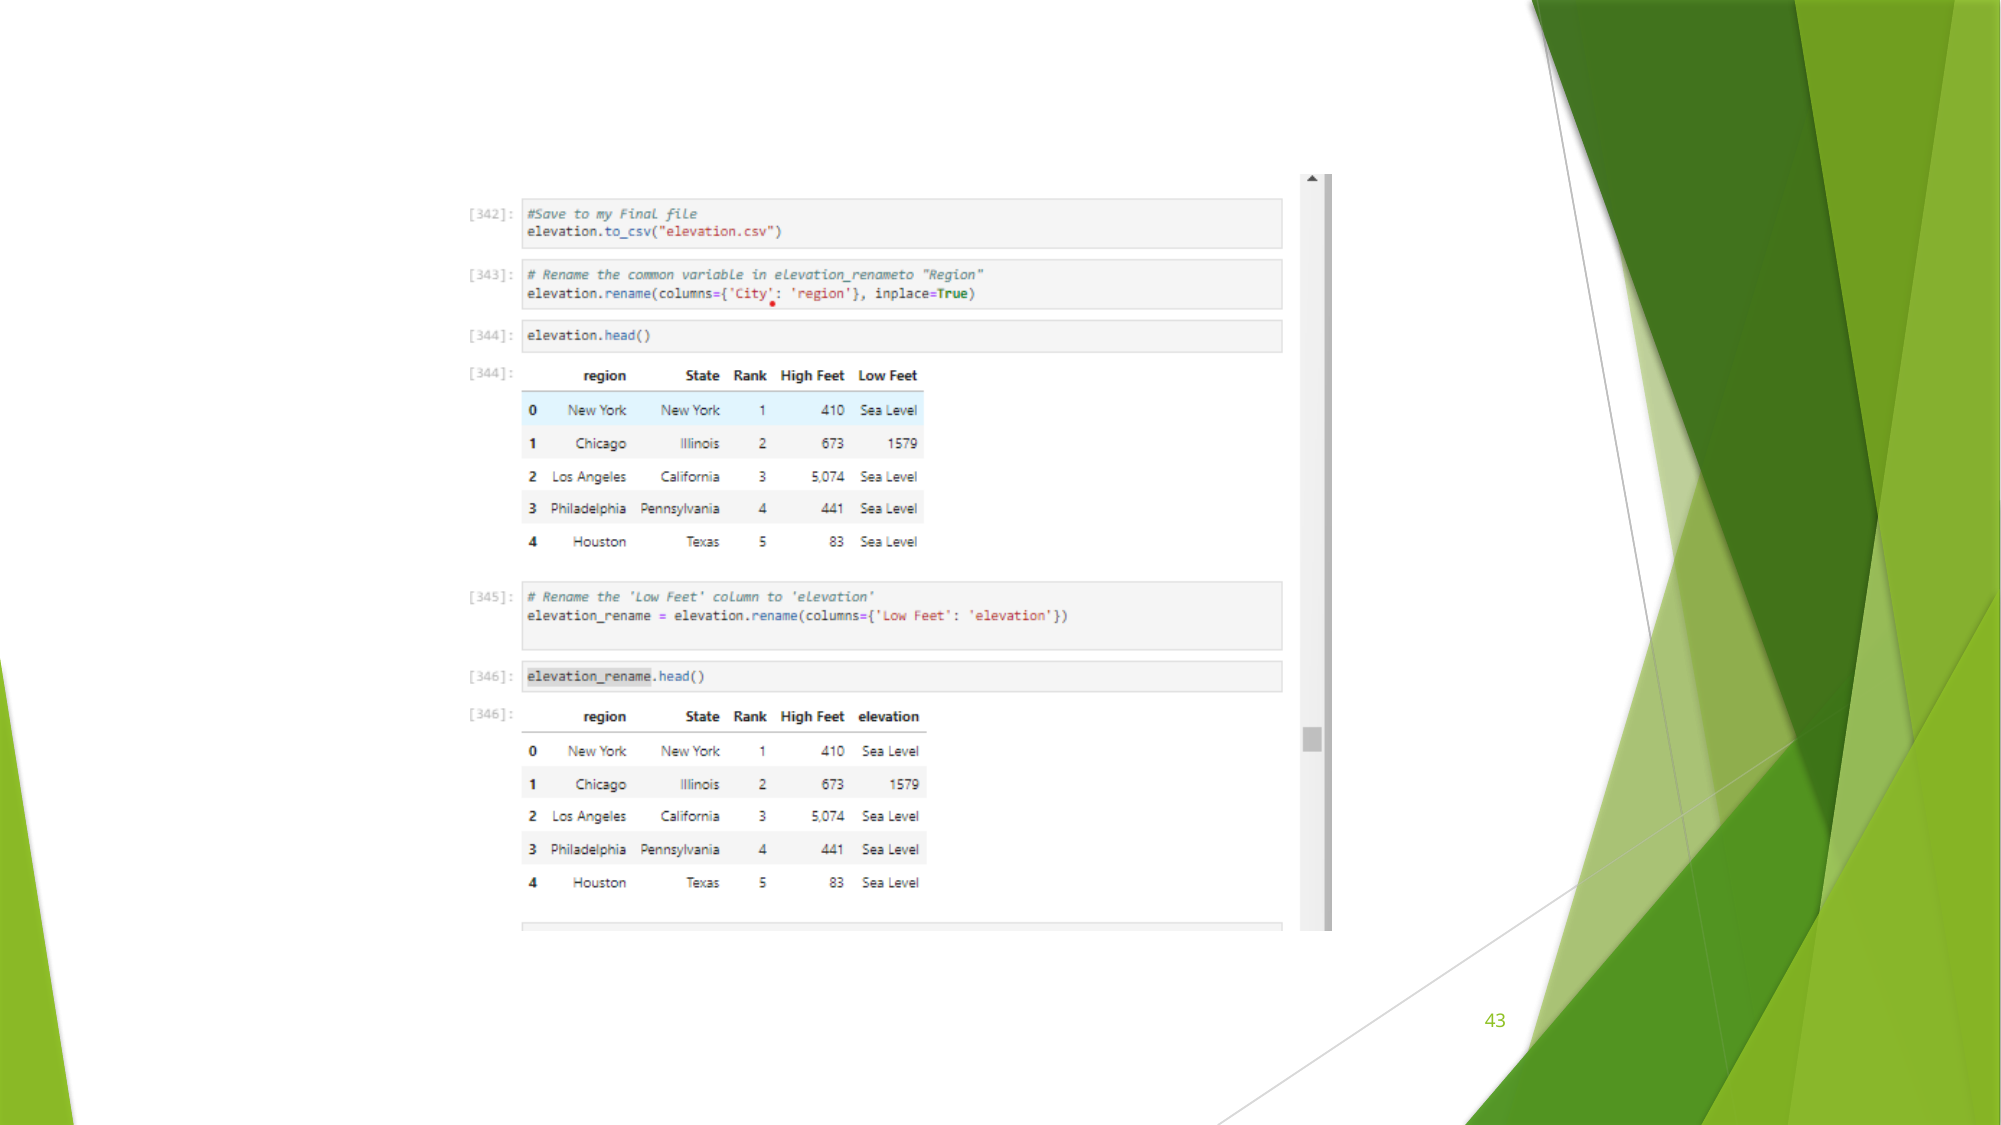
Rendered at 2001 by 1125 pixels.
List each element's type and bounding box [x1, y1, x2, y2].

list [470, 174, 1333, 931]
text_box [0, 0, 2000, 1125]
